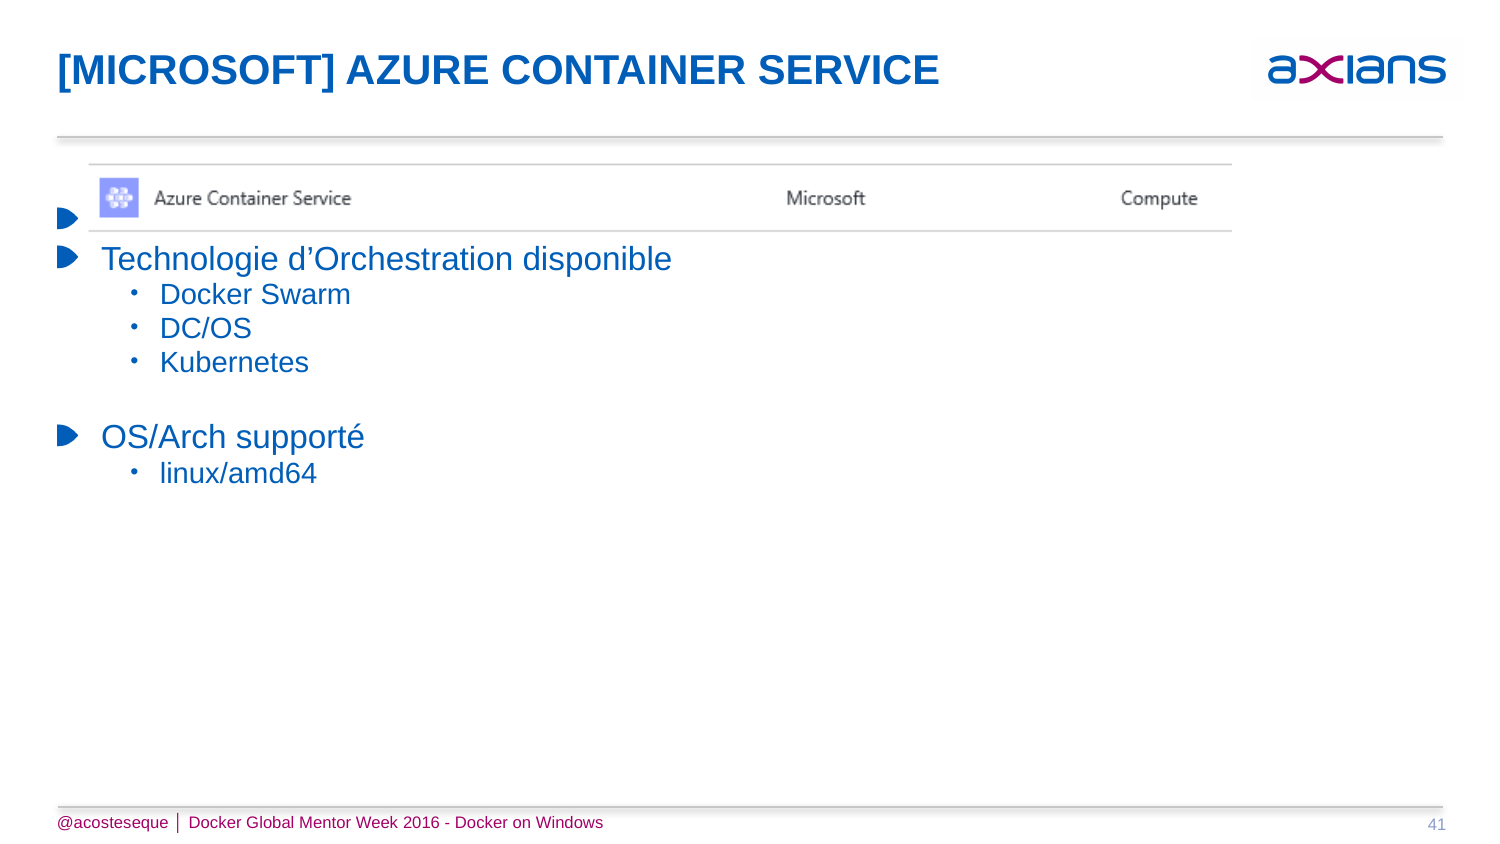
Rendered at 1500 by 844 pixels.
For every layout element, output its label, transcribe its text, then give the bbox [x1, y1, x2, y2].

footer @acosteseque │ Docker Global Mentor Week 2016 - Docker on Windows [42, 804, 876, 836]
picture [57, 156, 1233, 240]
title [Microsoft] Azure Container Service [42, 0, 1269, 136]
picture [57, 423, 79, 447]
list XXX Technologie d’Orchestration disponible Docker Swarm DC/OS Kubernetes OS/Arch supporté linux/amd64 [42, 198, 1446, 844]
picture [1269, 38, 1463, 101]
picture [57, 244, 79, 269]
